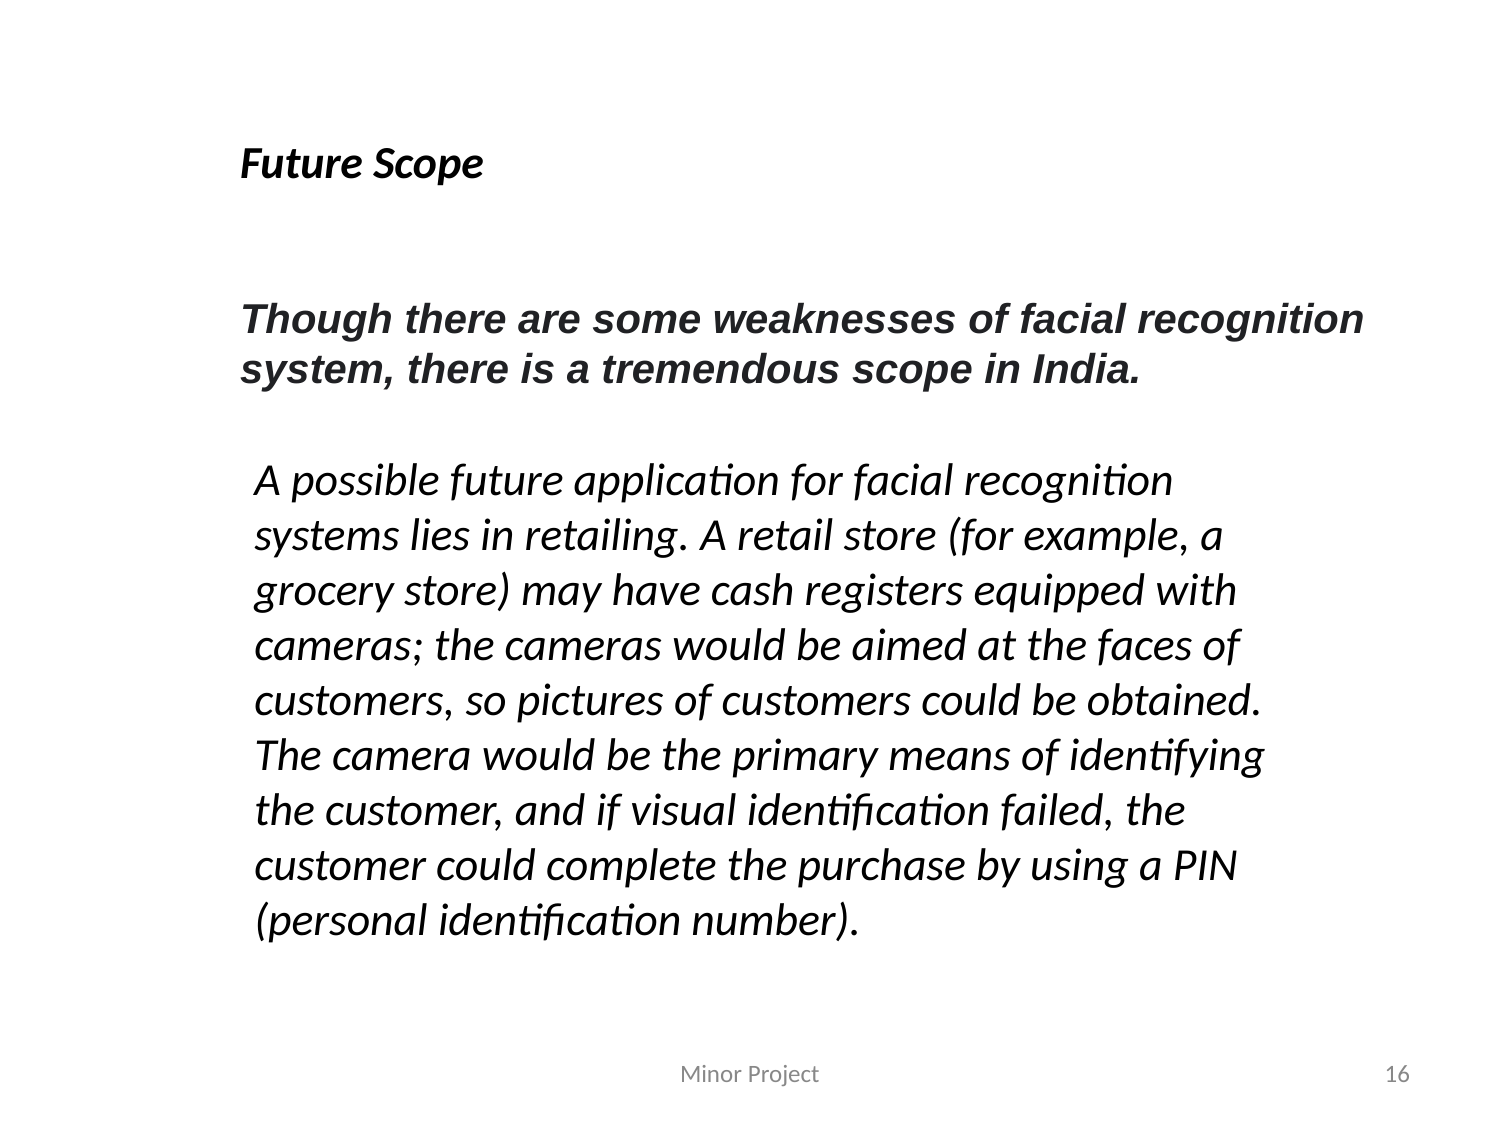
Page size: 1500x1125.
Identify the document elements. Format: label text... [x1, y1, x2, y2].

slide_number 16 [1074, 1042, 1425, 1103]
text_box Future Scope [225, 125, 1250, 195]
footer Minor Project [512, 1042, 988, 1103]
text_box A possible future application for facial recognition systems lies in retailing. A retail store (for example, a grocery store) may have cash registers equipped with cameras; the cameras would be aimed at the faces of customers, so pictures of customers could be obtained. The camera would be the primary means of identifying the customer, and if visual identification failed, the customer could complete the purchase by using a PIN (personal identification number). [239, 435, 1281, 960]
text_box Though there are some weaknesses of facial recognition system, there is a tremendous scope in India. [224, 276, 1397, 457]
